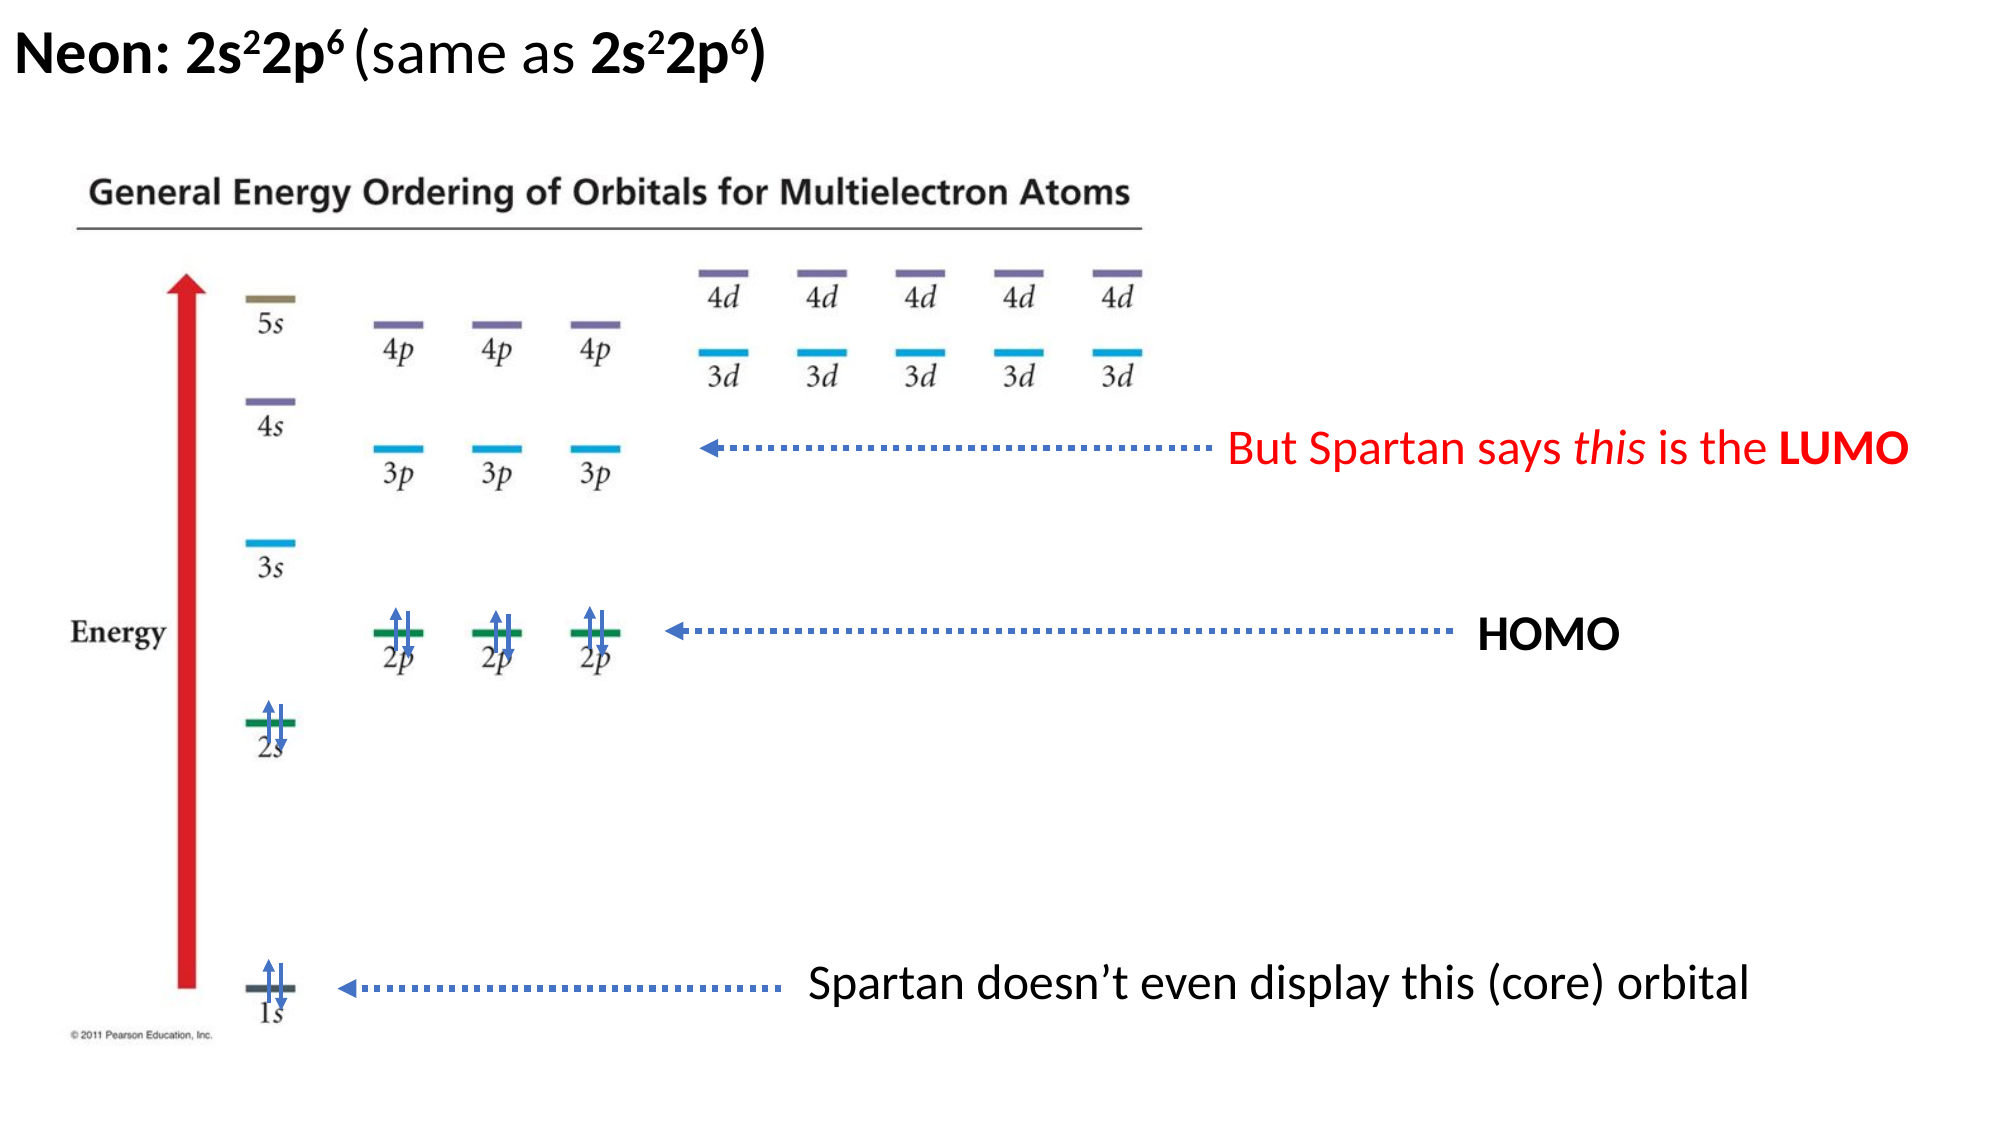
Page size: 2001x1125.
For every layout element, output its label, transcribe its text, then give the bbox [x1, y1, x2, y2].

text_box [268, 958, 282, 1011]
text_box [664, 593, 1901, 669]
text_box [589, 605, 603, 658]
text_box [395, 607, 409, 659]
picture [0, 154, 1213, 1066]
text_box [268, 699, 282, 752]
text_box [495, 609, 509, 662]
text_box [699, 407, 2000, 484]
text_box Spartan doesn’t even display this (core) orbital [1213, 942, 1891, 1018]
